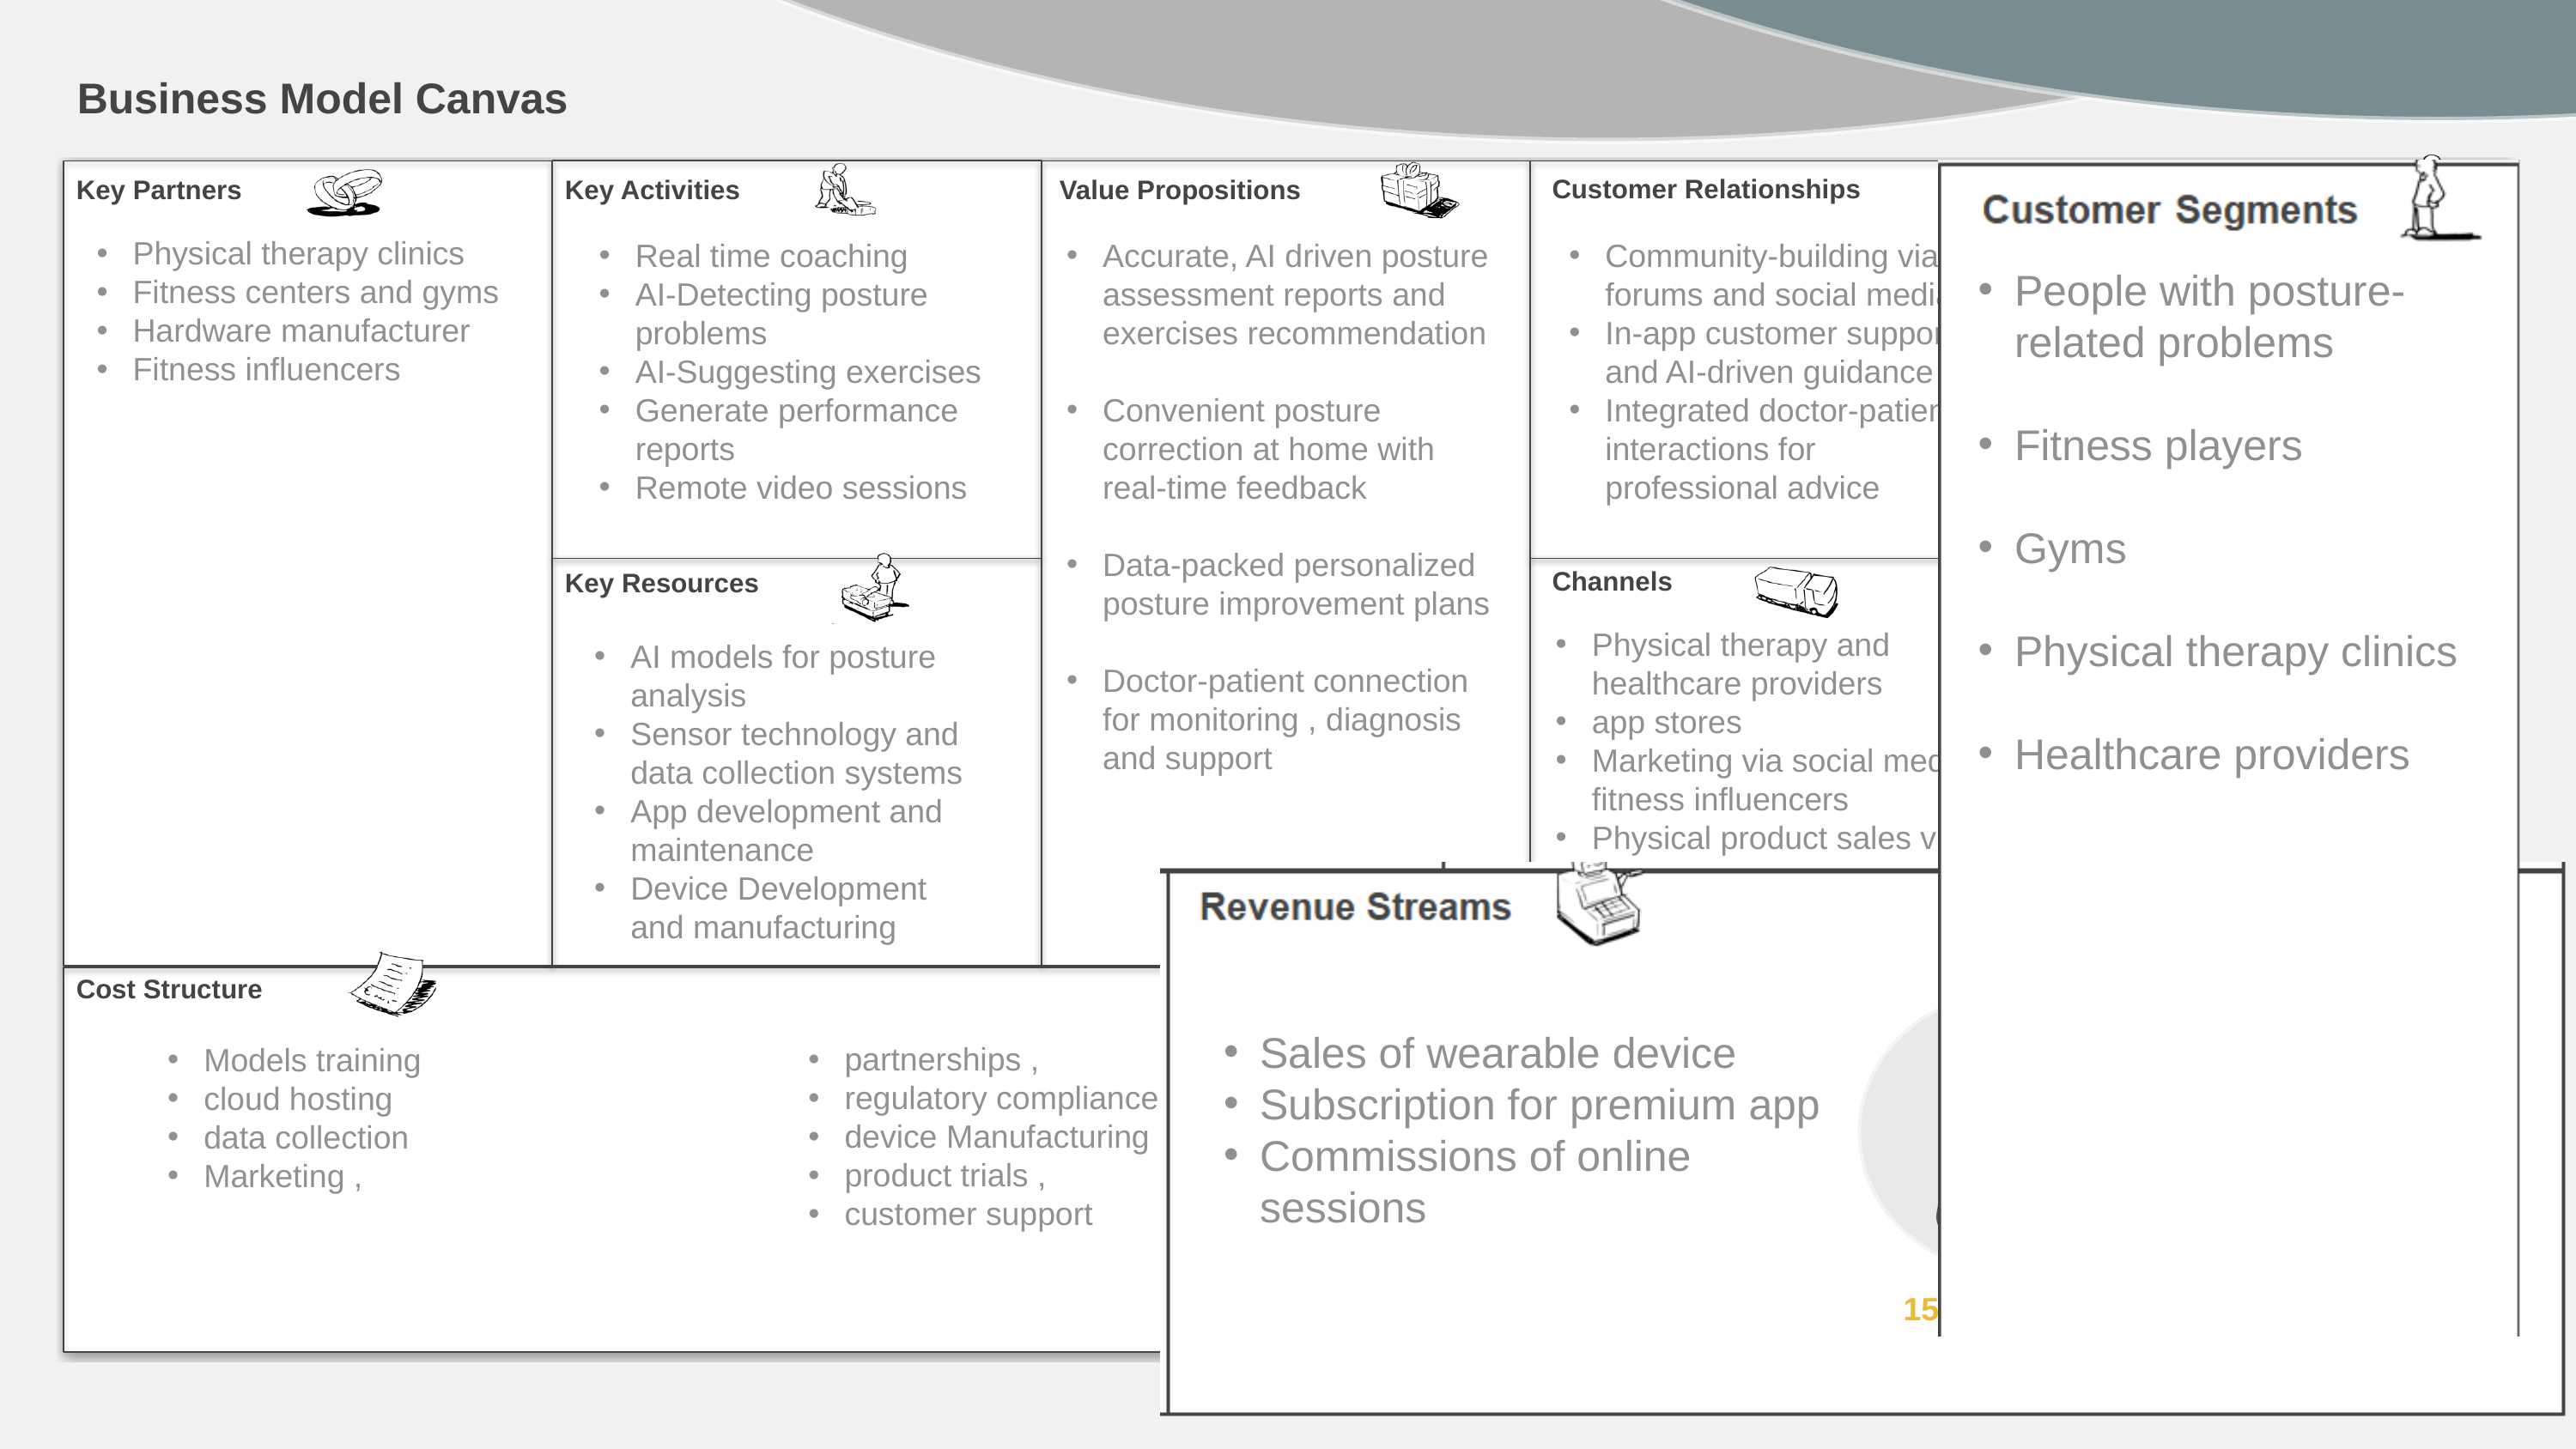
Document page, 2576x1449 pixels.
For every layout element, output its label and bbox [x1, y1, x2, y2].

text_box [1160, 862, 2576, 1422]
text_box [0, 0, 2576, 1449]
text_box [1016, 0, 2576, 121]
text_box [185, 0, 2576, 142]
picture [1938, 159, 2576, 1337]
